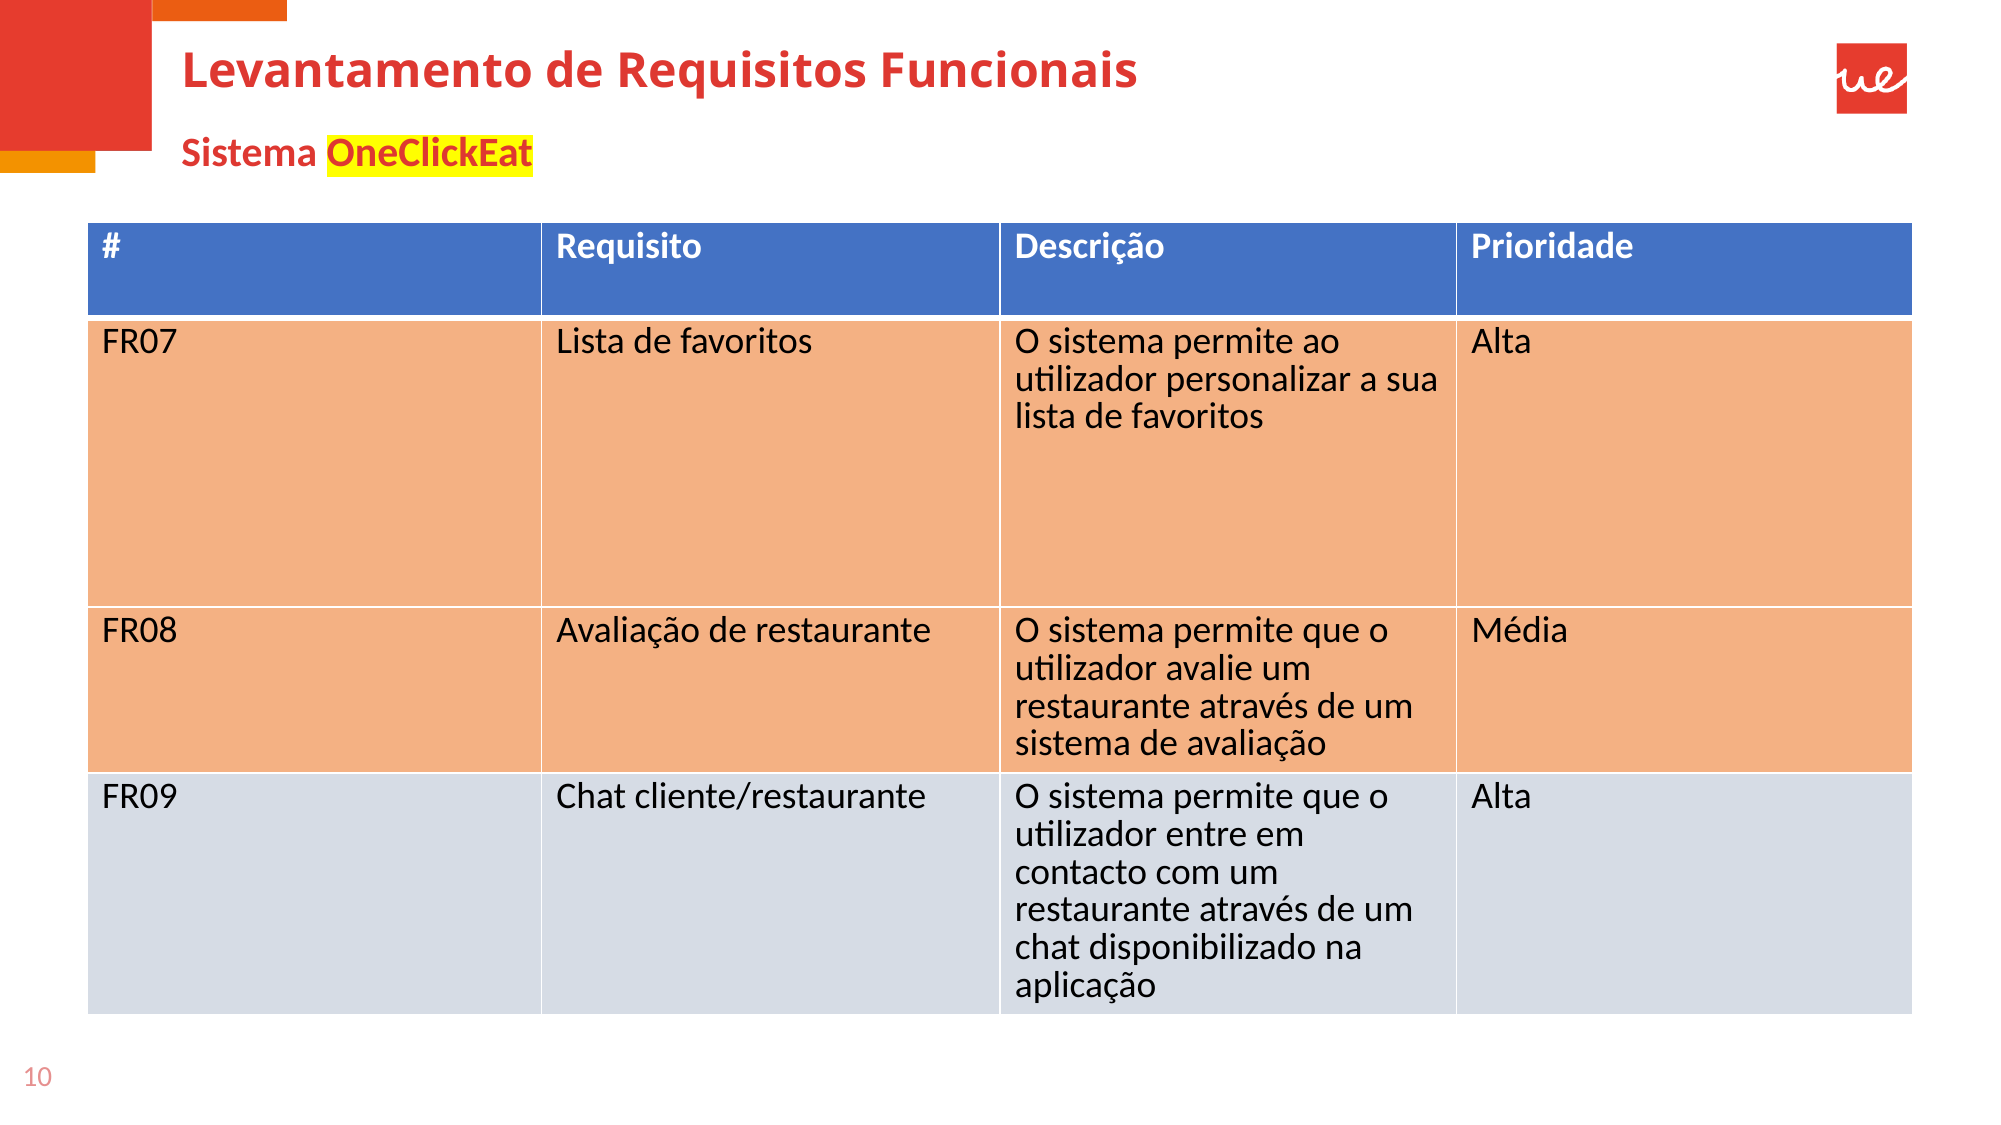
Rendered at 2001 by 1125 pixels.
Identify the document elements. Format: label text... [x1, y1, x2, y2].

table_cell Lista de favoritos [542, 321, 999, 606]
table_cell Média [1457, 608, 1912, 772]
table_cell Alta [1457, 321, 1912, 606]
table_cell FR07 [88, 321, 541, 606]
table_header Prioridade [1457, 223, 1912, 315]
table_cell FR09 [88, 774, 541, 1014]
table_cell O sistema permite que o utilizador avalie um restaurante através de um sistema de avaliação [1001, 608, 1456, 772]
table_header # [88, 223, 541, 315]
table_header Requisito [542, 223, 999, 315]
picture [1826, 34, 1916, 123]
table_header Descrição [1001, 223, 1456, 315]
table_cell Chat cliente/restaurante [542, 774, 999, 1014]
title Levantamento de Requisitos Funcionais [166, 38, 1728, 106]
table_cell O sistema permite ao utilizador personalizar a sua lista de favoritos [1001, 321, 1456, 606]
subtitle Sistema OneClickEat [166, 122, 1728, 186]
table_cell Avaliação de restaurante [542, 608, 999, 772]
slide_number 10 [2, 1044, 73, 1105]
table_cell Alta [1457, 774, 1912, 1014]
picture [0, 0, 287, 174]
table_cell FR08 [88, 608, 541, 772]
table_cell O sistema permite que o utilizador entre em contacto com um restaurante através de um chat disponibilizado na aplicação [1001, 774, 1456, 1014]
